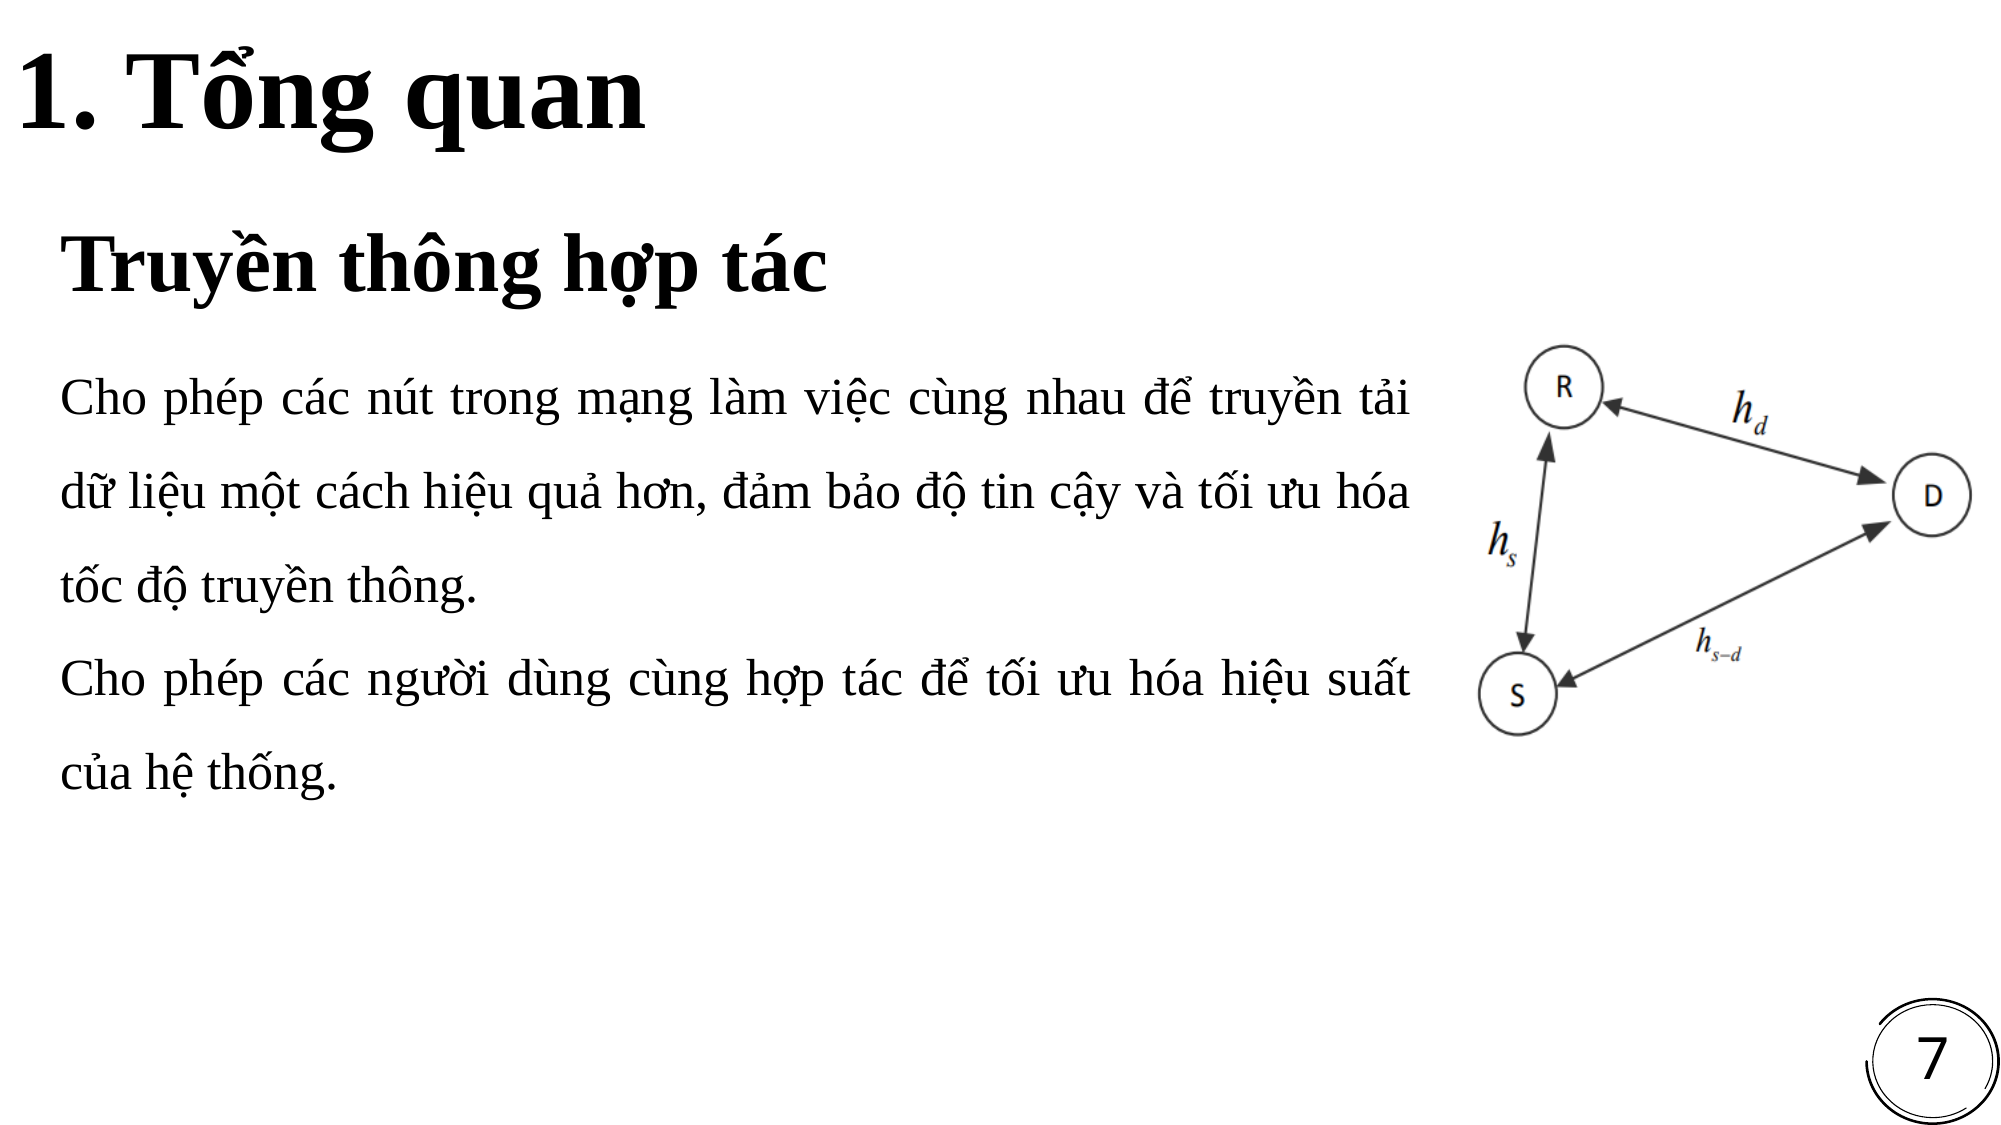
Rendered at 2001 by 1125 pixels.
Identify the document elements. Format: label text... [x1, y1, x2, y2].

text_box [1865, 997, 2000, 1125]
text_box Cho phép các nút trong mạng làm việc cùng nhau để truyền tải dữ liệu một cách hiệu quả hơn, đảm bảo độ tin cậy và tối ưu hóa tốc độ truyền thông. Cho phép các người dùng cùng hợp tác để tối ưu hóa hiệu suất của hệ thống. [45, 323, 1427, 808]
text_box Truyền thông hợp tác [45, 150, 1222, 316]
text_box [1981, 1026, 1994, 1090]
text_box 7 [1884, 1025, 1981, 1092]
text_box 1. Tổng quan [0, 8, 2000, 159]
text_box [1872, 1027, 1967, 1119]
picture [1457, 340, 2000, 741]
